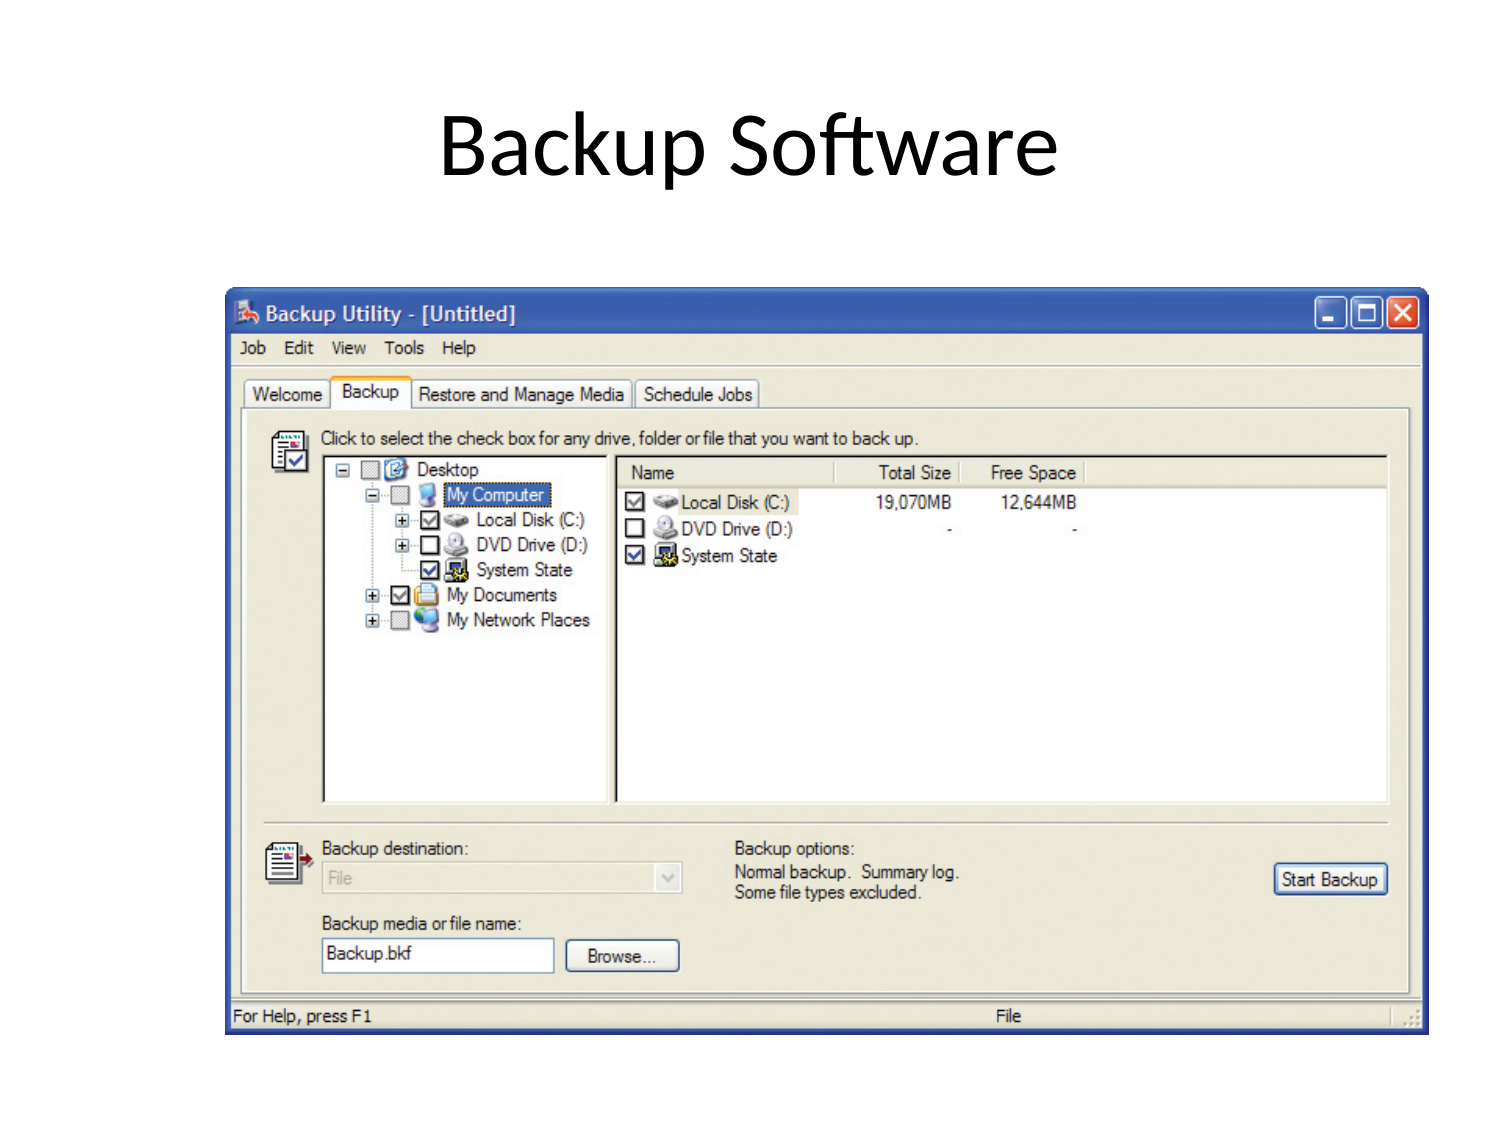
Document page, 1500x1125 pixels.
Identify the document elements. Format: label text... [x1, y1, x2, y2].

picture [224, 287, 1429, 1035]
title Backup Software [75, 45, 1425, 233]
